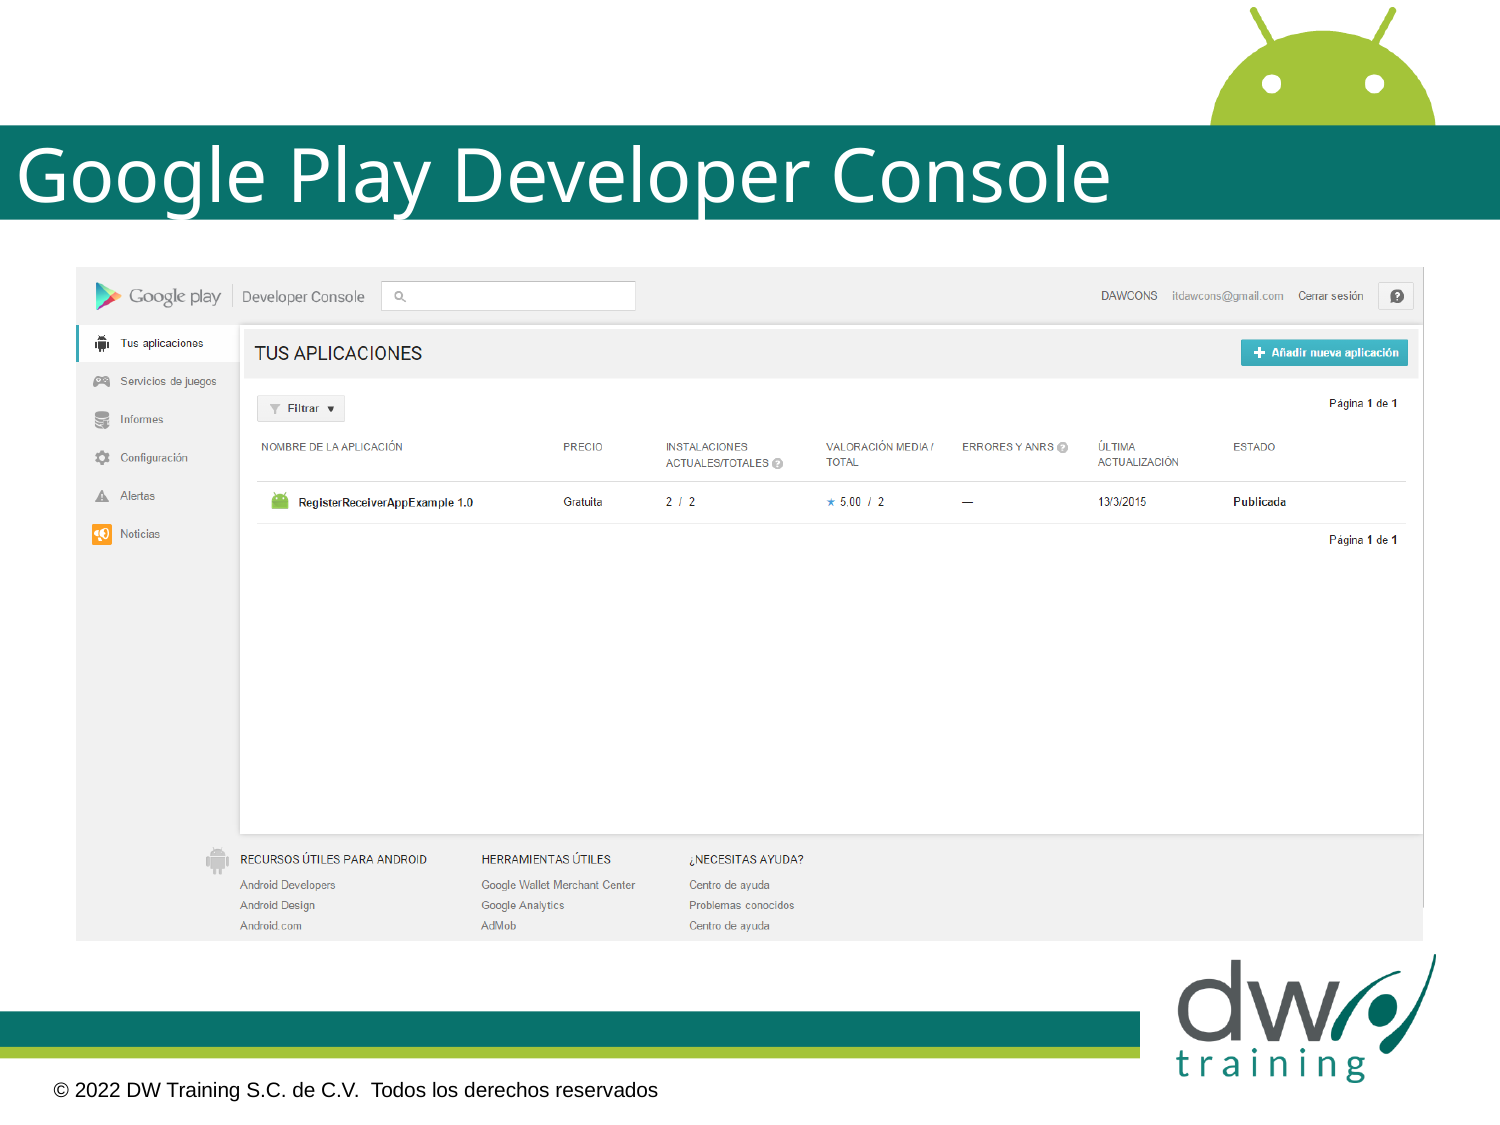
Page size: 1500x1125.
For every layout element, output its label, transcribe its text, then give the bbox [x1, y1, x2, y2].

picture [1210, 7, 1436, 125]
picture [76, 266, 1424, 942]
title Google Play Developer Console [0, 125, 1199, 220]
picture [1175, 954, 1436, 1083]
